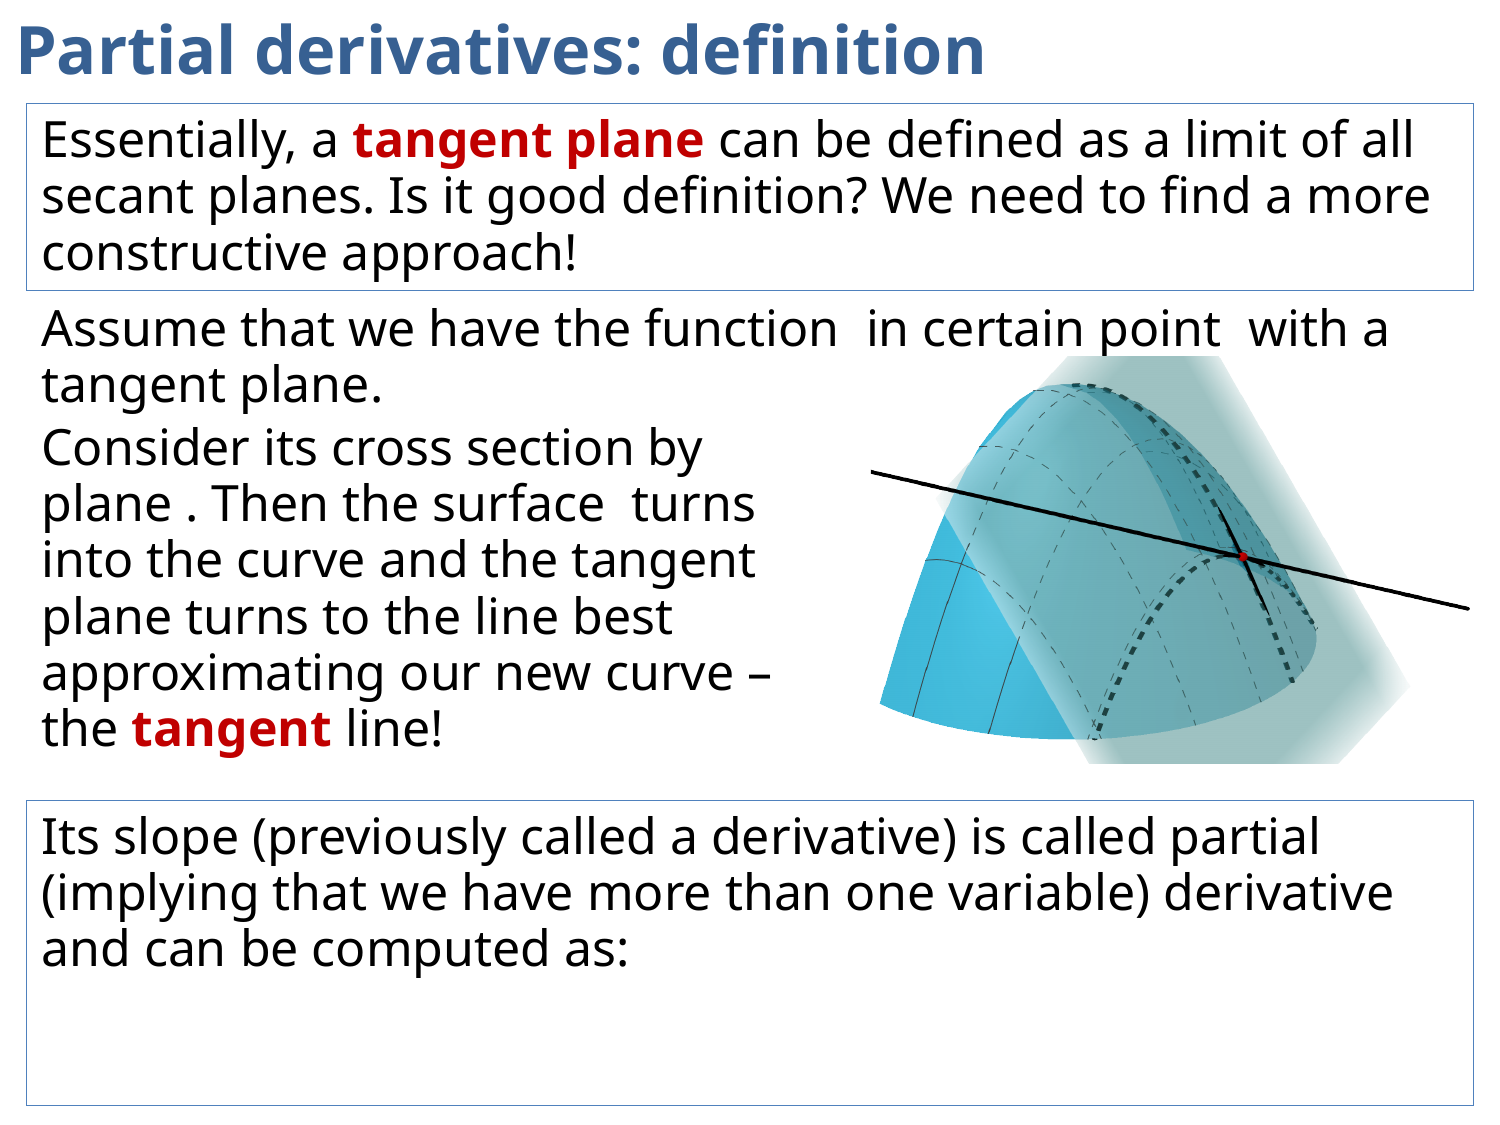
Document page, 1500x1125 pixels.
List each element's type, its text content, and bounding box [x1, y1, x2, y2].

title Partial derivatives: definition [0, 0, 1500, 102]
picture [870, 356, 1474, 764]
text_box Essentially, a tangent plane can be defined as a limit of all secant planes. Is it good definition? We need to find a more constructive approach! [26, 103, 1474, 291]
